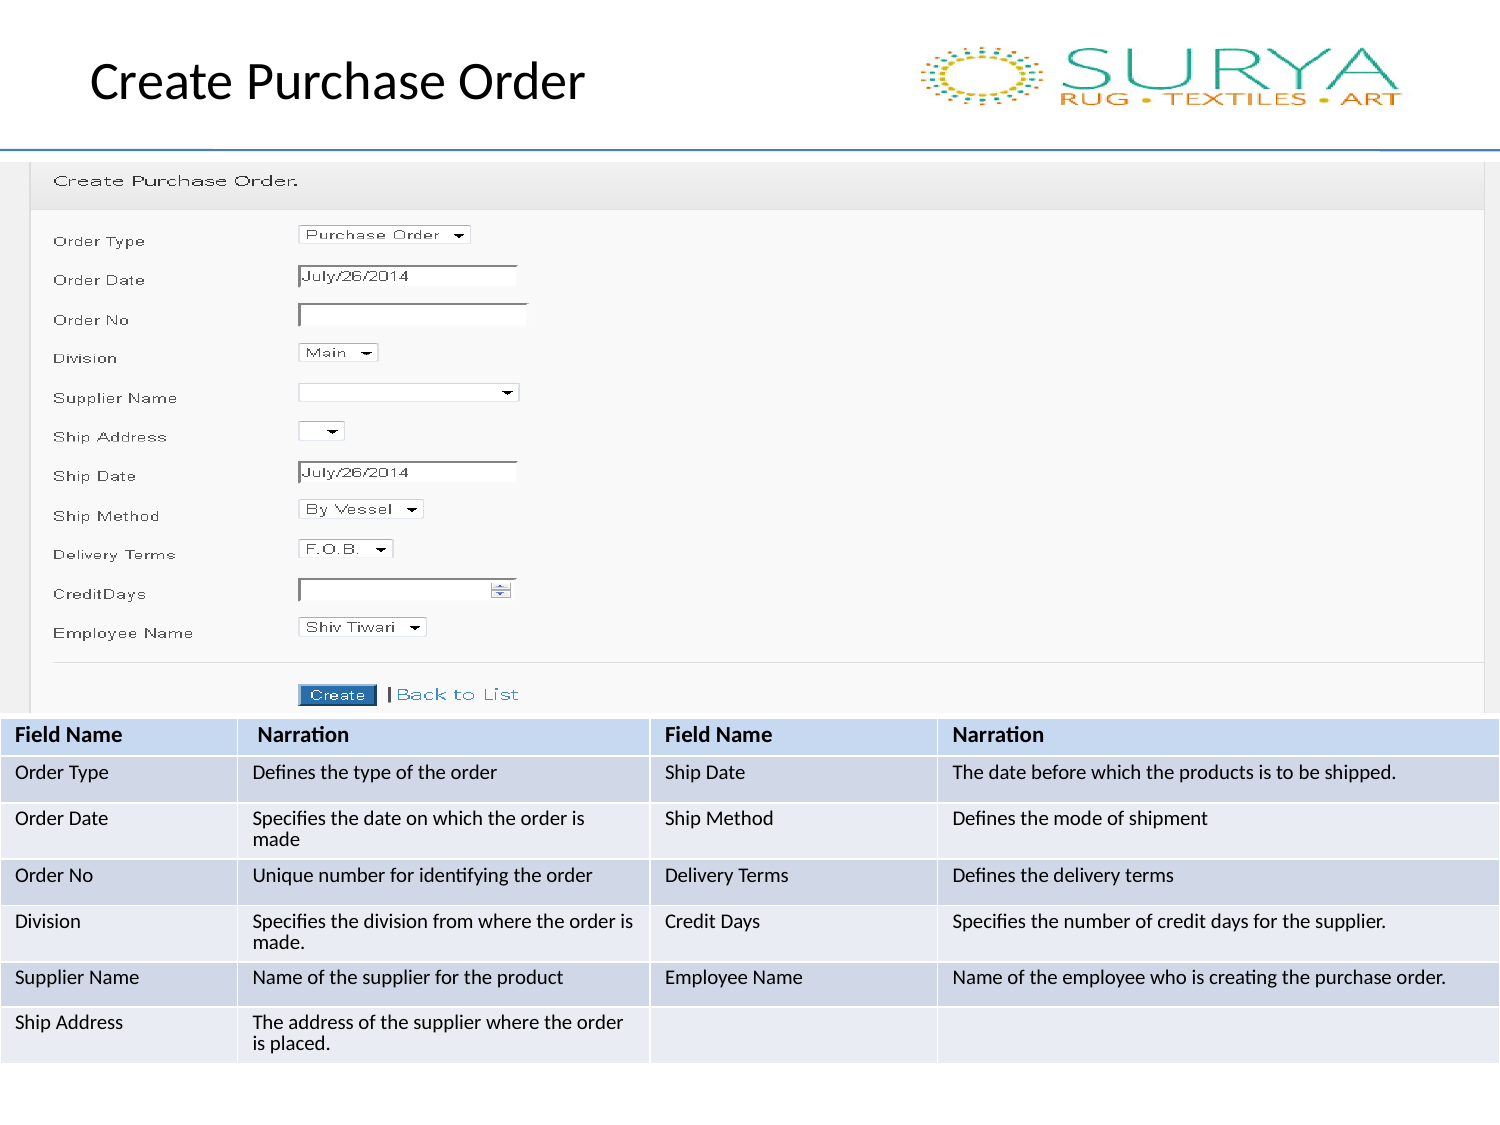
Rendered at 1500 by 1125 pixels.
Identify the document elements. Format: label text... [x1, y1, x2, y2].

table_cell The address of the supplier where the order is placed. [238, 1008, 649, 1063]
table_header Field Name [1, 721, 237, 755]
table_cell [651, 1008, 937, 1063]
table_cell Name of the employee who is creating the purchase order. [938, 963, 1499, 1006]
table_cell Employee Name [651, 963, 937, 1006]
table_cell Unique number for identifying the order [238, 860, 649, 905]
table_cell Specifies the date on which the order is made [238, 804, 649, 858]
table_cell Ship Date [651, 757, 937, 802]
table_cell Order Date [1, 804, 237, 858]
table_cell Ship Address [1, 1008, 237, 1063]
table_cell Defines the delivery terms [938, 860, 1499, 905]
picture [0, 162, 1500, 713]
table_cell Order Type [1, 757, 237, 802]
table_header Narration [238, 721, 649, 755]
table_cell Defines the mode of shipment [938, 804, 1499, 858]
table_cell The date before which the products is to be shipped. [938, 757, 1499, 802]
table_cell Order No [1, 860, 237, 905]
table_cell Specifies the division from where the order is made. [238, 906, 649, 961]
table_cell Specifies the number of credit days for the supplier. [938, 906, 1499, 961]
table_header Narration [938, 721, 1499, 755]
table_cell Delivery Terms [651, 860, 937, 905]
table_cell [938, 1008, 1499, 1063]
table_cell Supplier Name [1, 963, 237, 1006]
table_header Field Name [651, 721, 937, 755]
title Create Purchase Order [75, 24, 1425, 130]
table_cell Credit Days [651, 906, 937, 961]
table_cell Name of the supplier for the product [238, 963, 649, 1006]
table_cell Division [1, 906, 237, 961]
table_cell Ship Method [651, 804, 937, 858]
table_cell Defines the type of the order [238, 757, 649, 802]
